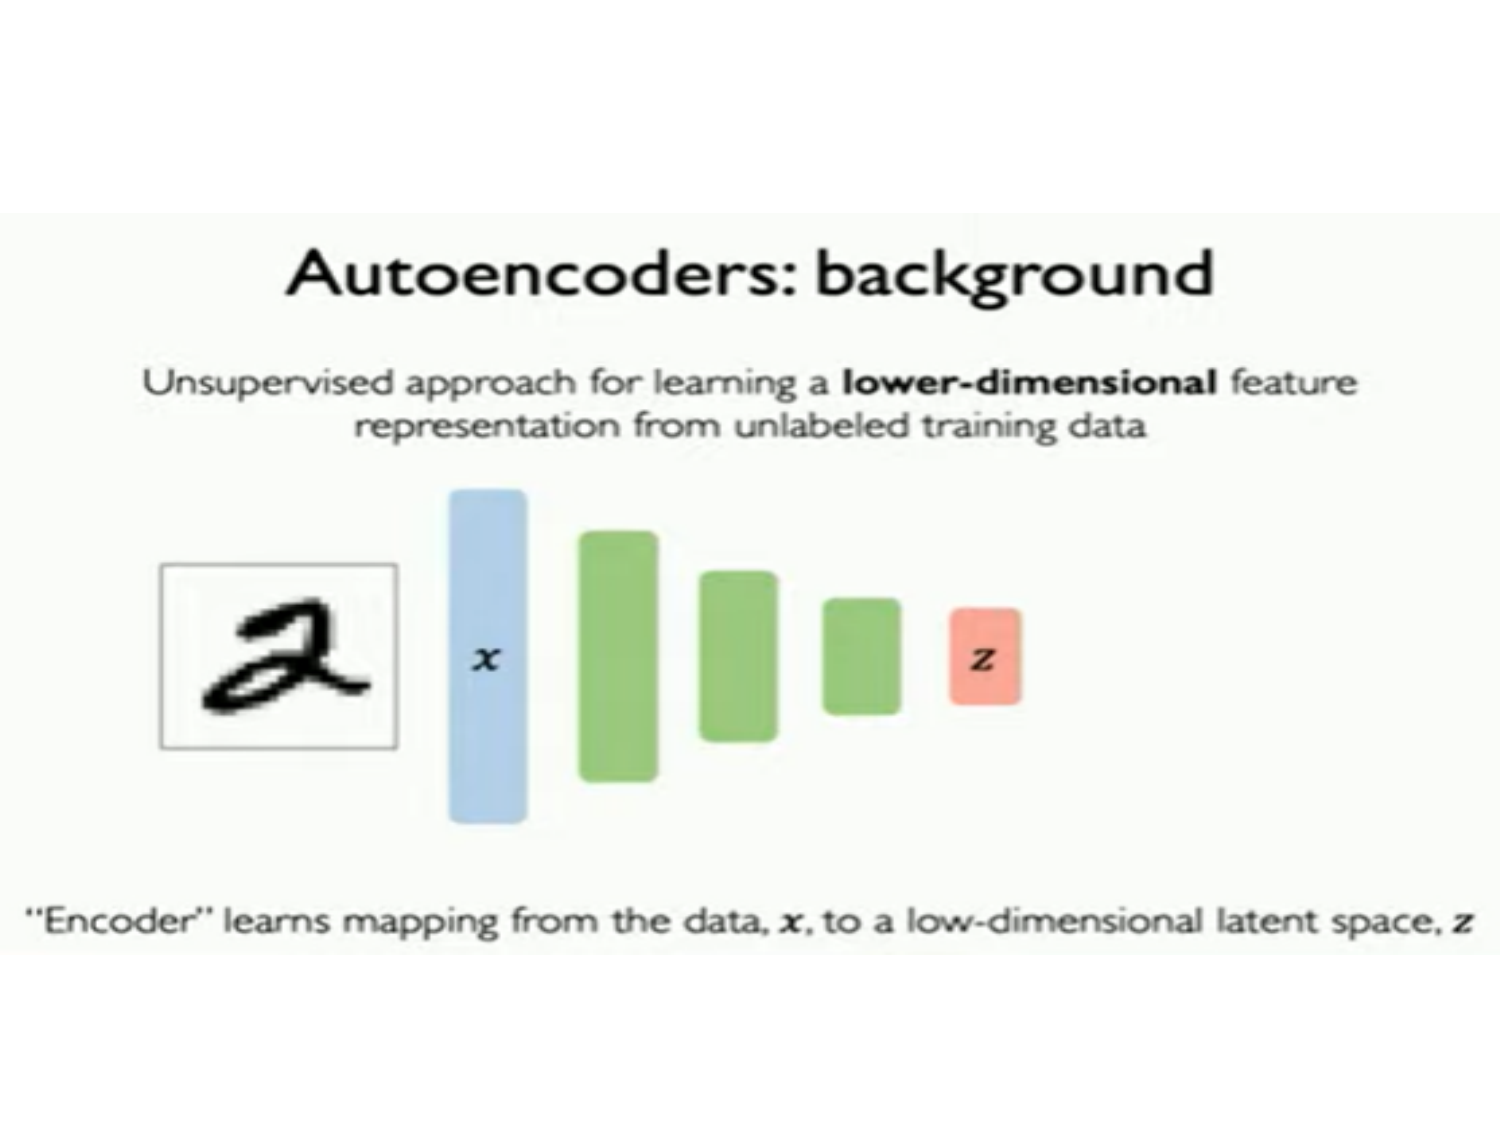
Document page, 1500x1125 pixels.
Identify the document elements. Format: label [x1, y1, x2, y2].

picture [0, 213, 1500, 955]
